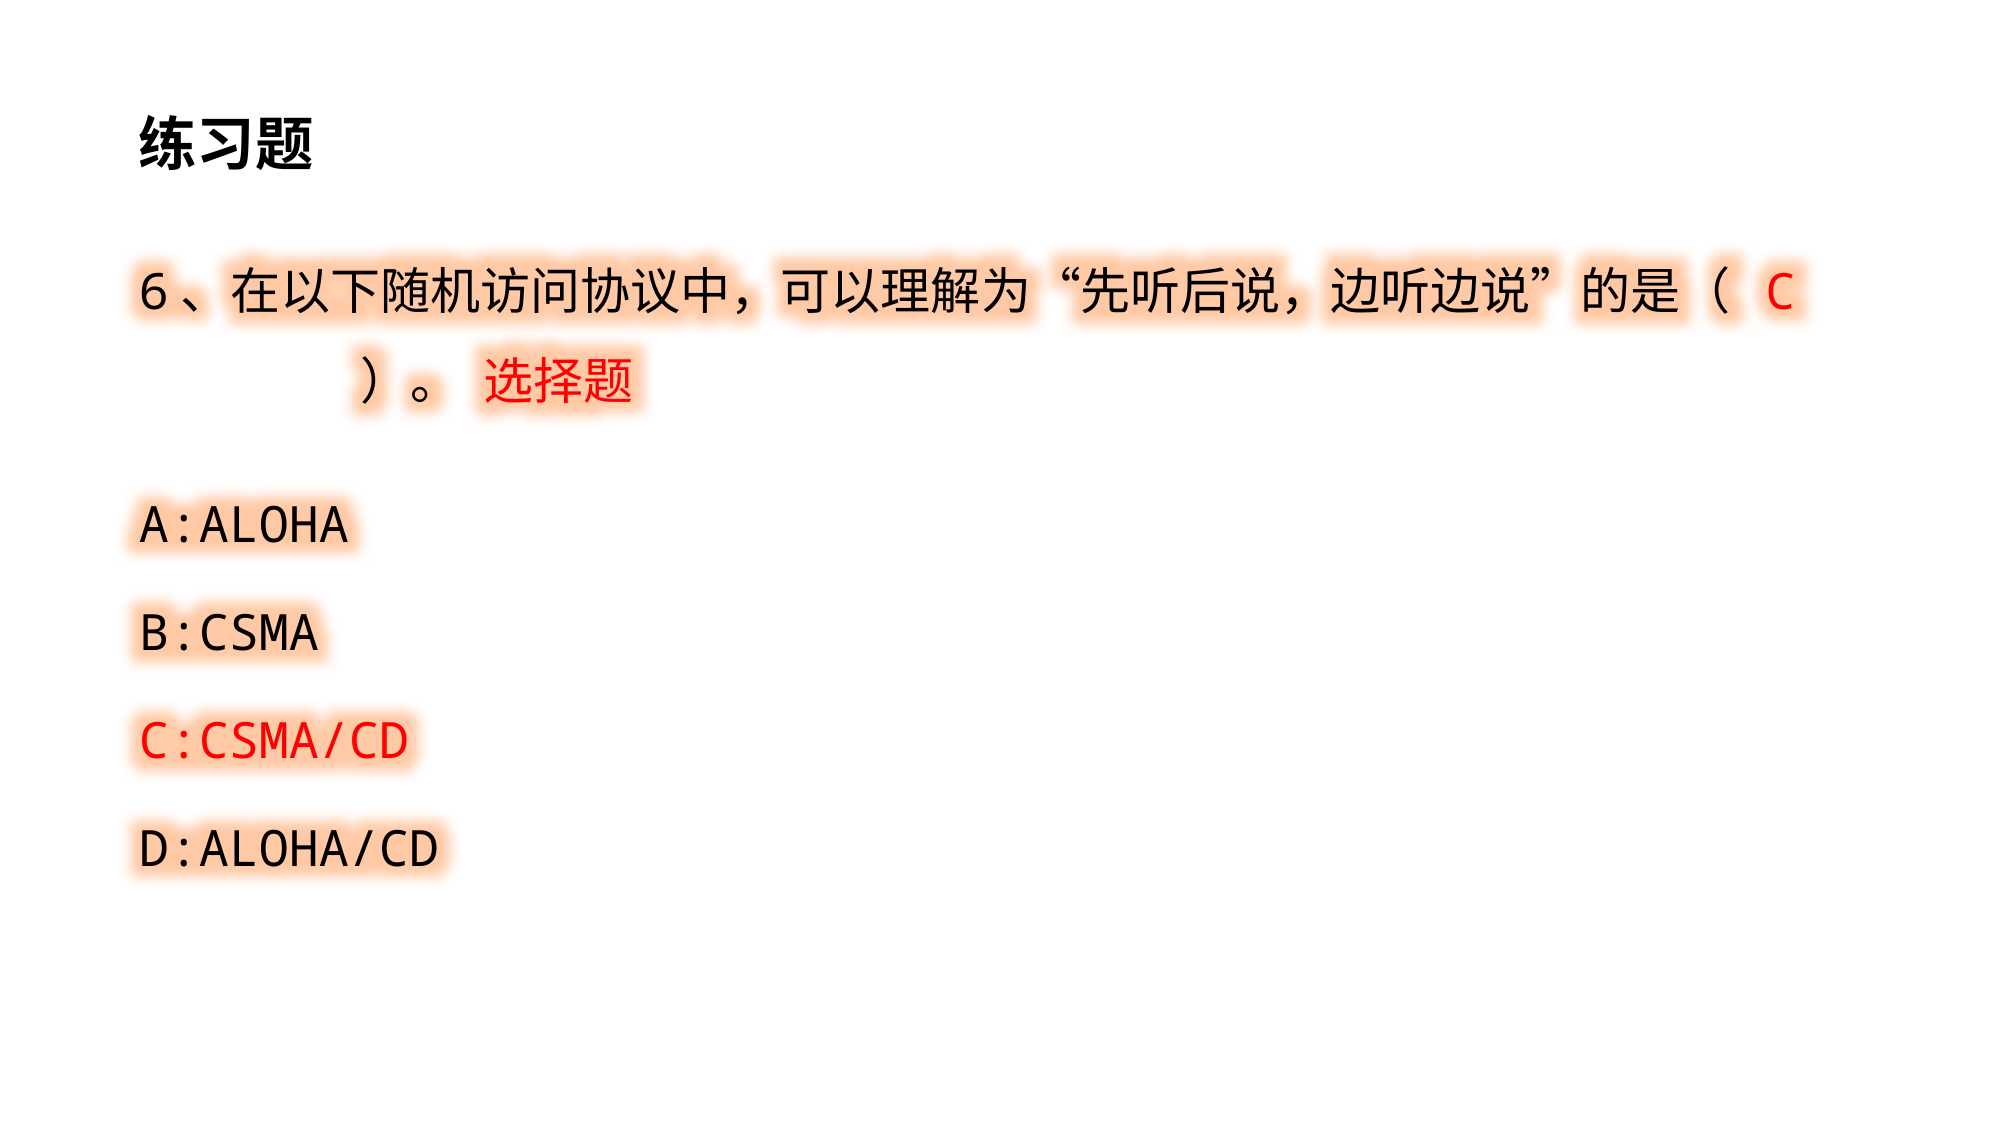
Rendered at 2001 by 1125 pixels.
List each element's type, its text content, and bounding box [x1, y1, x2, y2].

text_box ALOHA系统的一般模型 [117, 216, 1843, 1051]
text_box 练习题 [113, 212, 1847, 1055]
text_box 练习题 [120, 97, 1568, 187]
text_box 6、在以下随机访问协议中，可以理解为“先听后说，边听边说”的是（ C ）。 选择题 A:ALOHA B:CSMA C:CSMA/CD D:ALOHA/CD [120, 219, 1839, 1047]
